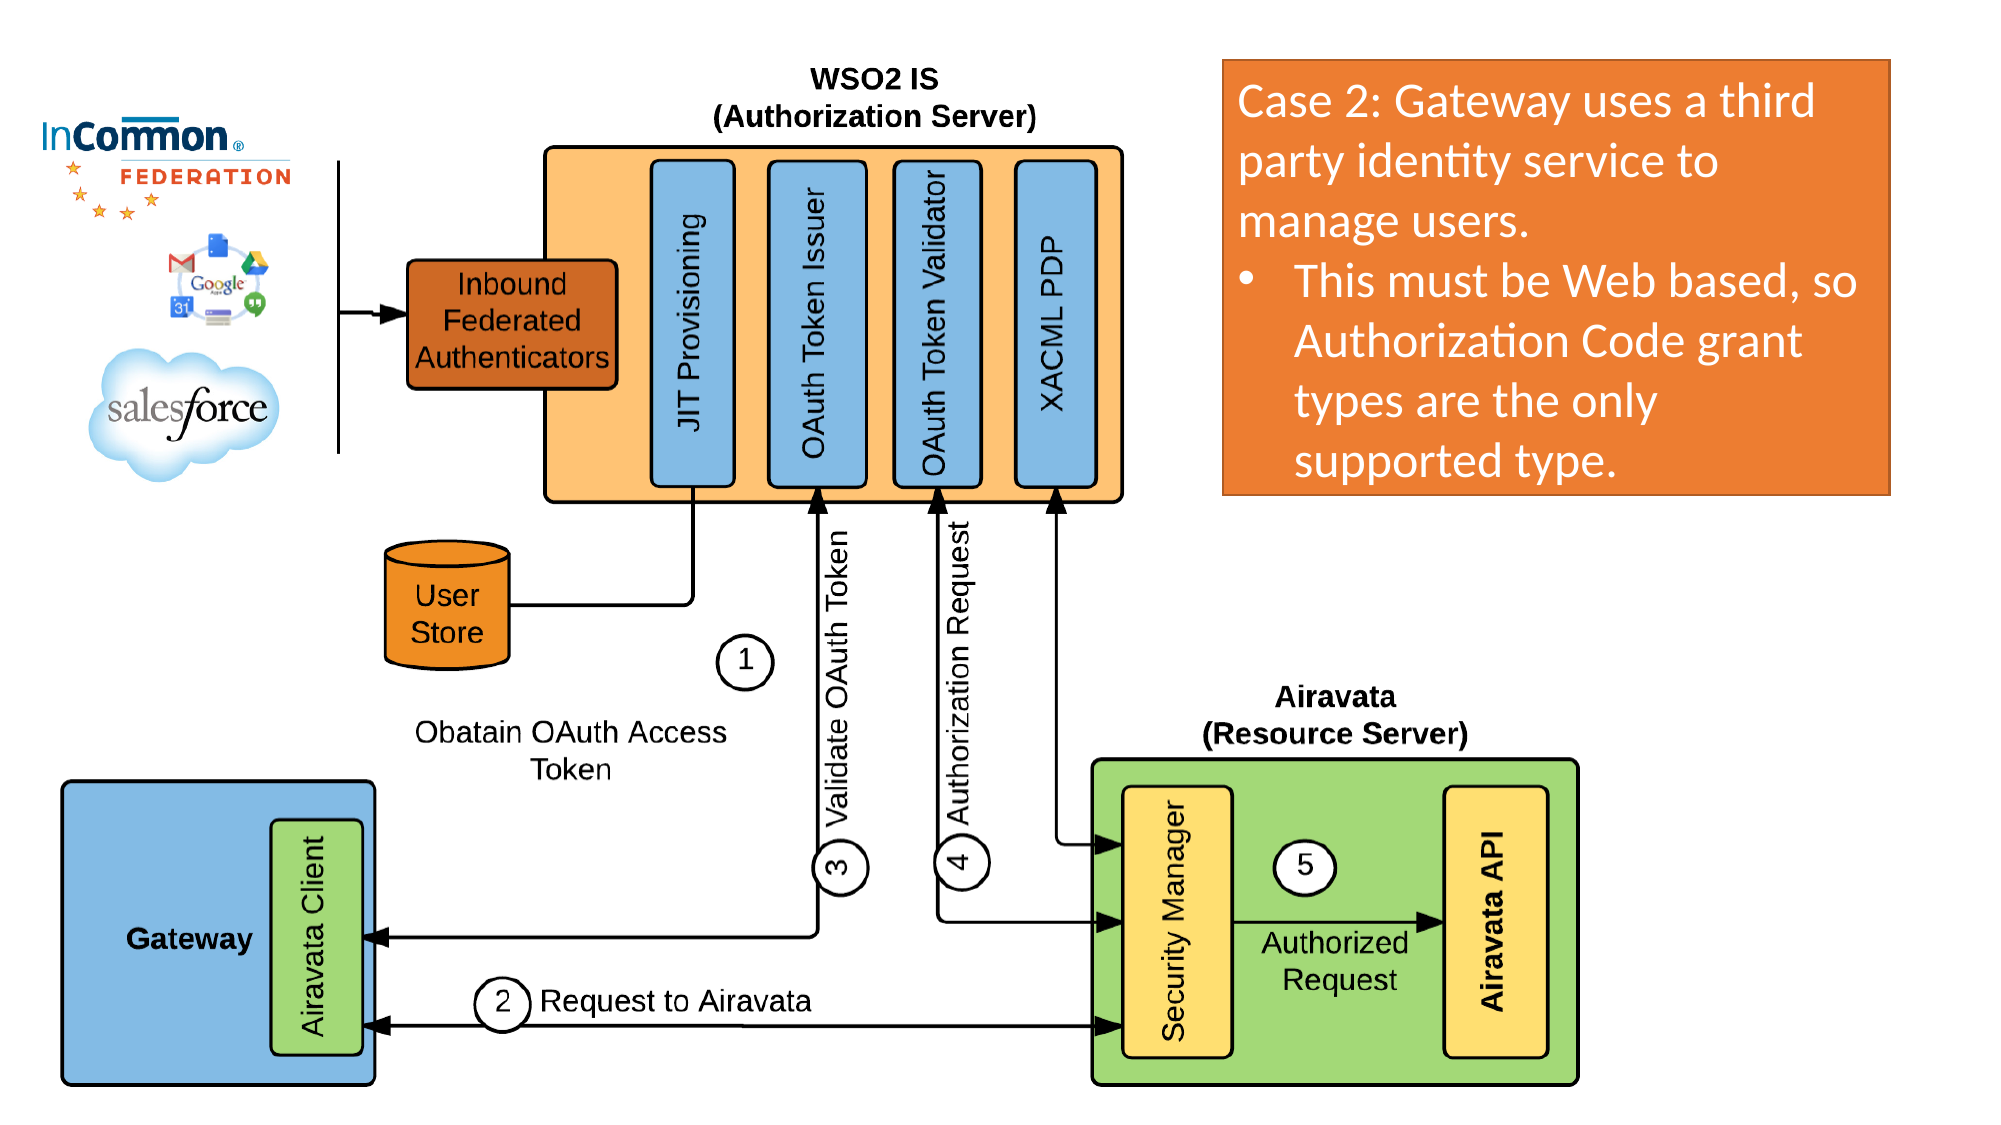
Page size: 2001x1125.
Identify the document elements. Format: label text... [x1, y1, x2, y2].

text_box Case 2: Gateway uses a third party identity service to manage users. This must be Web based, so Authorization Code grant types are the only supported type. [1222, 59, 1891, 496]
picture [36, 60, 1584, 1090]
